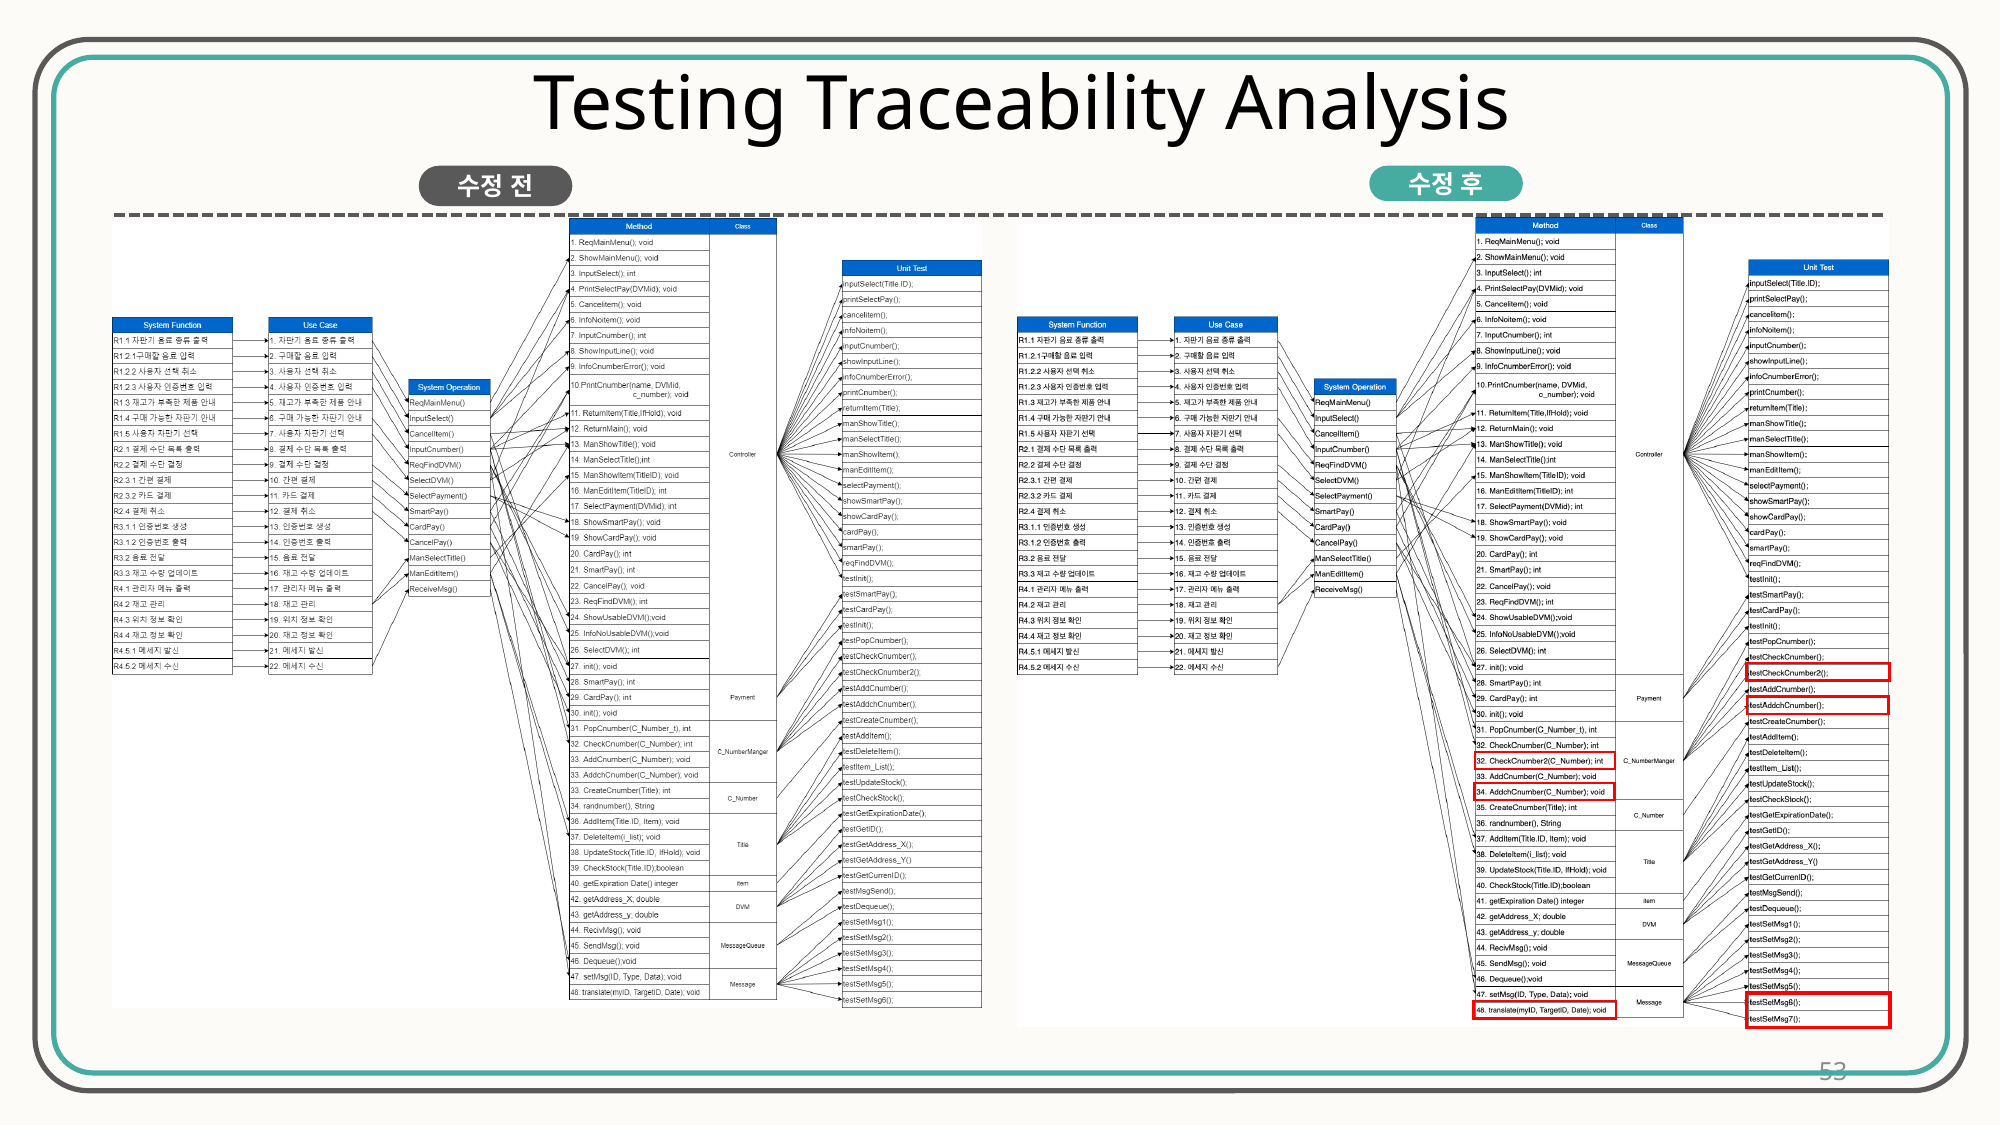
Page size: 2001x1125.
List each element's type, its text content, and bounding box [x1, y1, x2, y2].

slide_number 53 [1412, 1091, 1863, 1103]
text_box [34, 39, 1967, 1091]
picture [112, 218, 982, 1008]
